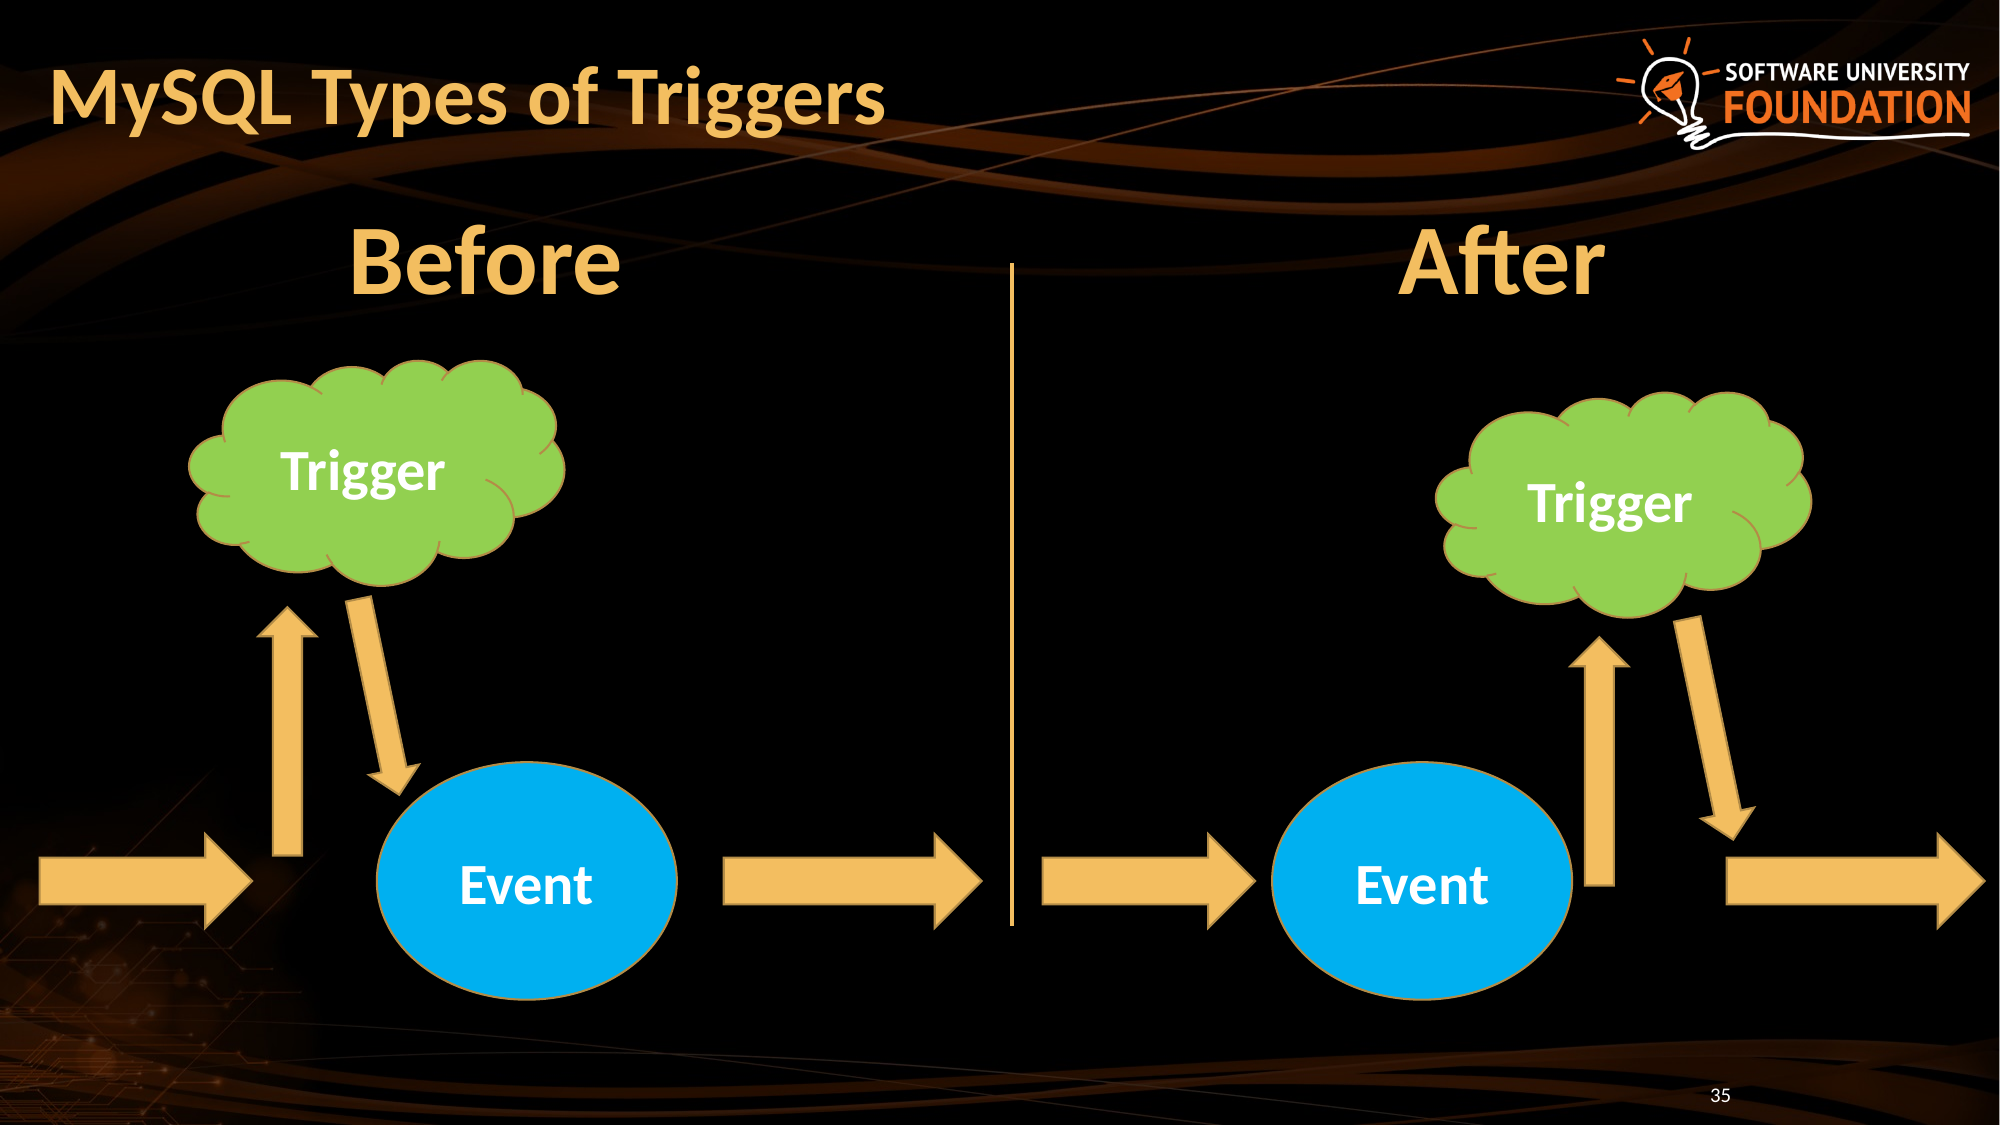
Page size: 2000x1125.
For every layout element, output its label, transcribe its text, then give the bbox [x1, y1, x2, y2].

title MySQL Types of Triggers [30, 6, 1602, 189]
text_box Trigger [1434, 391, 1813, 619]
text_box [344, 595, 422, 797]
text_box [1672, 614, 1757, 842]
text_box Trigger [187, 359, 566, 587]
picture [0, 0, 2000, 1125]
text_box [1041, 831, 1257, 931]
text_box [722, 831, 984, 931]
list Before [8, 188, 965, 350]
text_box [255, 605, 319, 857]
text_box Event [1271, 761, 1574, 1001]
slide_number 35 [1662, 1074, 1738, 1113]
text_box [1567, 635, 1631, 887]
text_box After [1024, 188, 1981, 338]
text_box Event [375, 761, 678, 1001]
text_box [1725, 831, 1987, 931]
text_box [38, 831, 254, 931]
